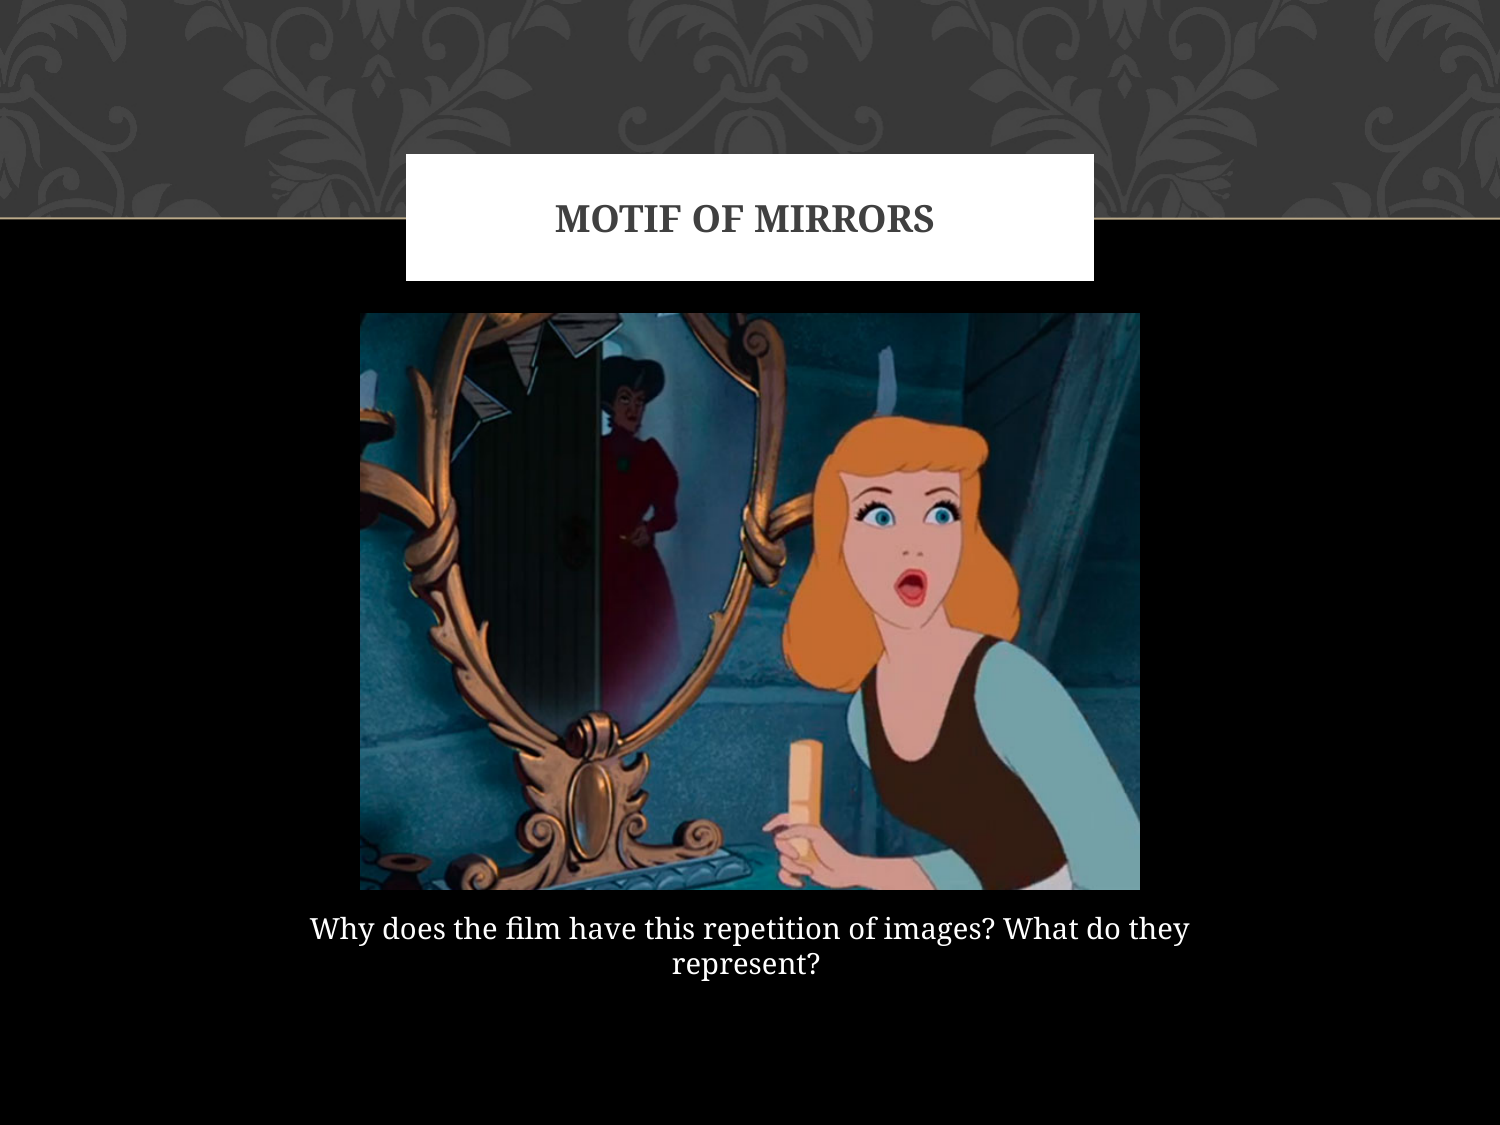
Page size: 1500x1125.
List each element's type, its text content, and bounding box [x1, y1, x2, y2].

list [359, 313, 1141, 891]
title Motif of Mirrors [406, 154, 1094, 281]
list Why does the film have this repetition of images? What do they represent? [285, 904, 1215, 995]
